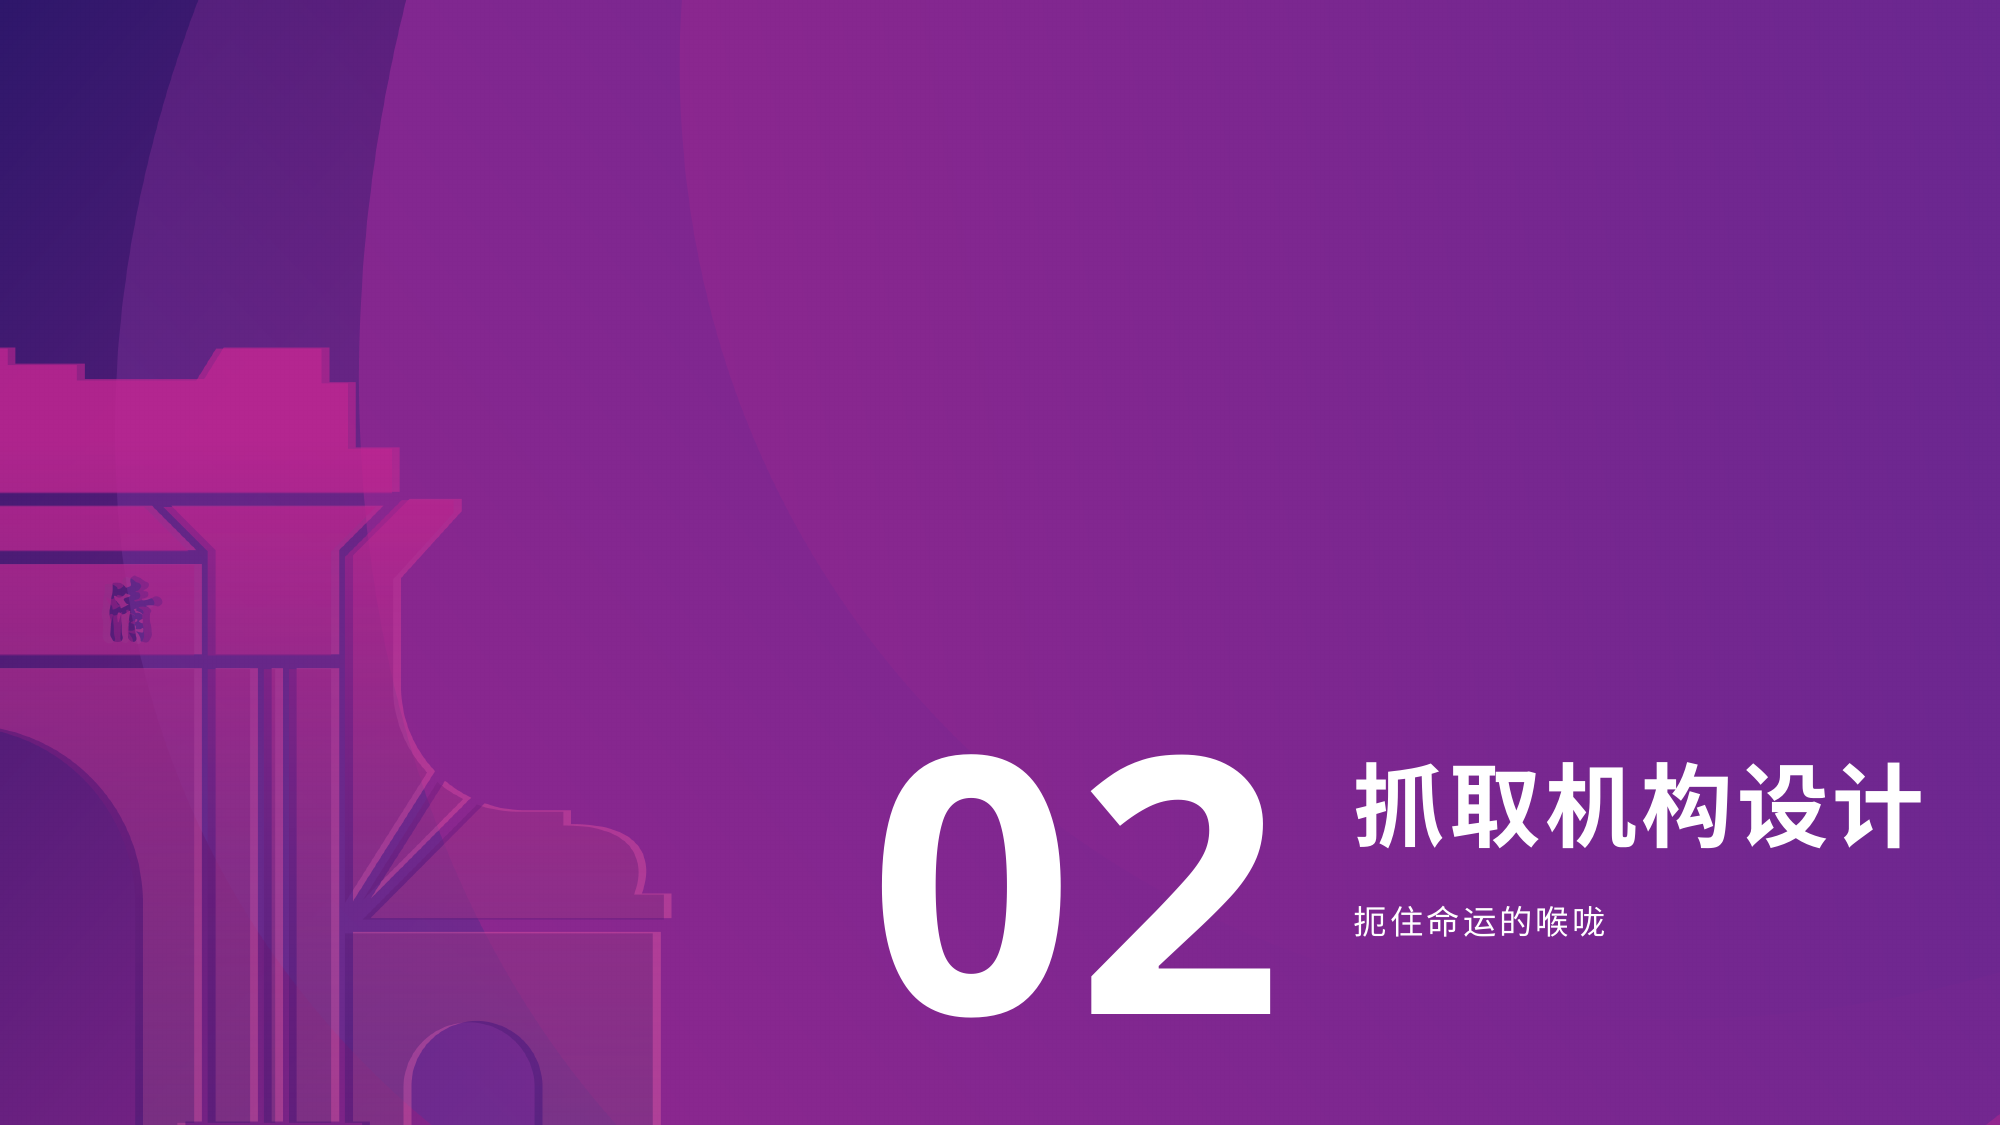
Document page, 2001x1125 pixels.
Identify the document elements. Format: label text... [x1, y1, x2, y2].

list 扼住命运的喉咙 [1338, 899, 1908, 1070]
picture [0, 0, 2000, 1125]
title 抓取机构设计 [1338, 734, 1942, 866]
list 02 [852, 699, 1338, 1084]
